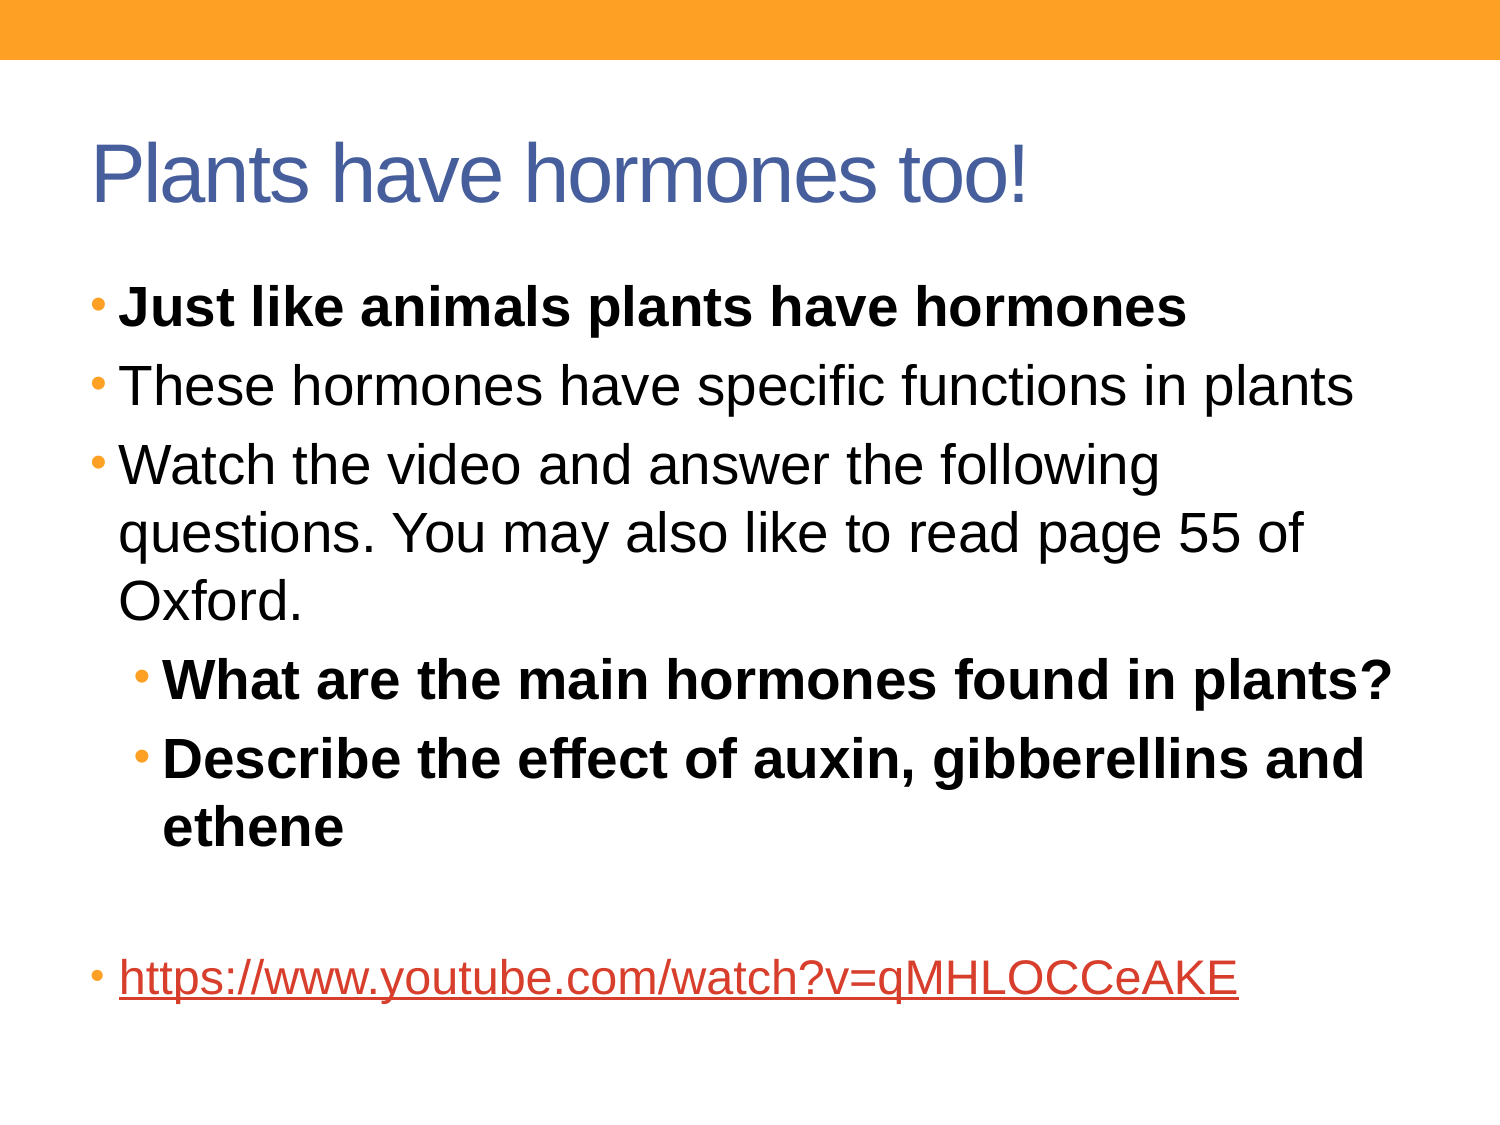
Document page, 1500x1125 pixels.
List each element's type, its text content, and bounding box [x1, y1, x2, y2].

title Plants have hormones too! [75, 87, 1425, 250]
list Just like animals plants have hormones These hormones have specific functions in plants Watch the video and answer the following questions. You may also like to read page 55 of Oxford. What are the main hormones found in plants? Describe the effect of auxin, gibberellins and ethene https://www.youtube.com/watch?v=qMHLOCCeAKE [75, 262, 1425, 1063]
